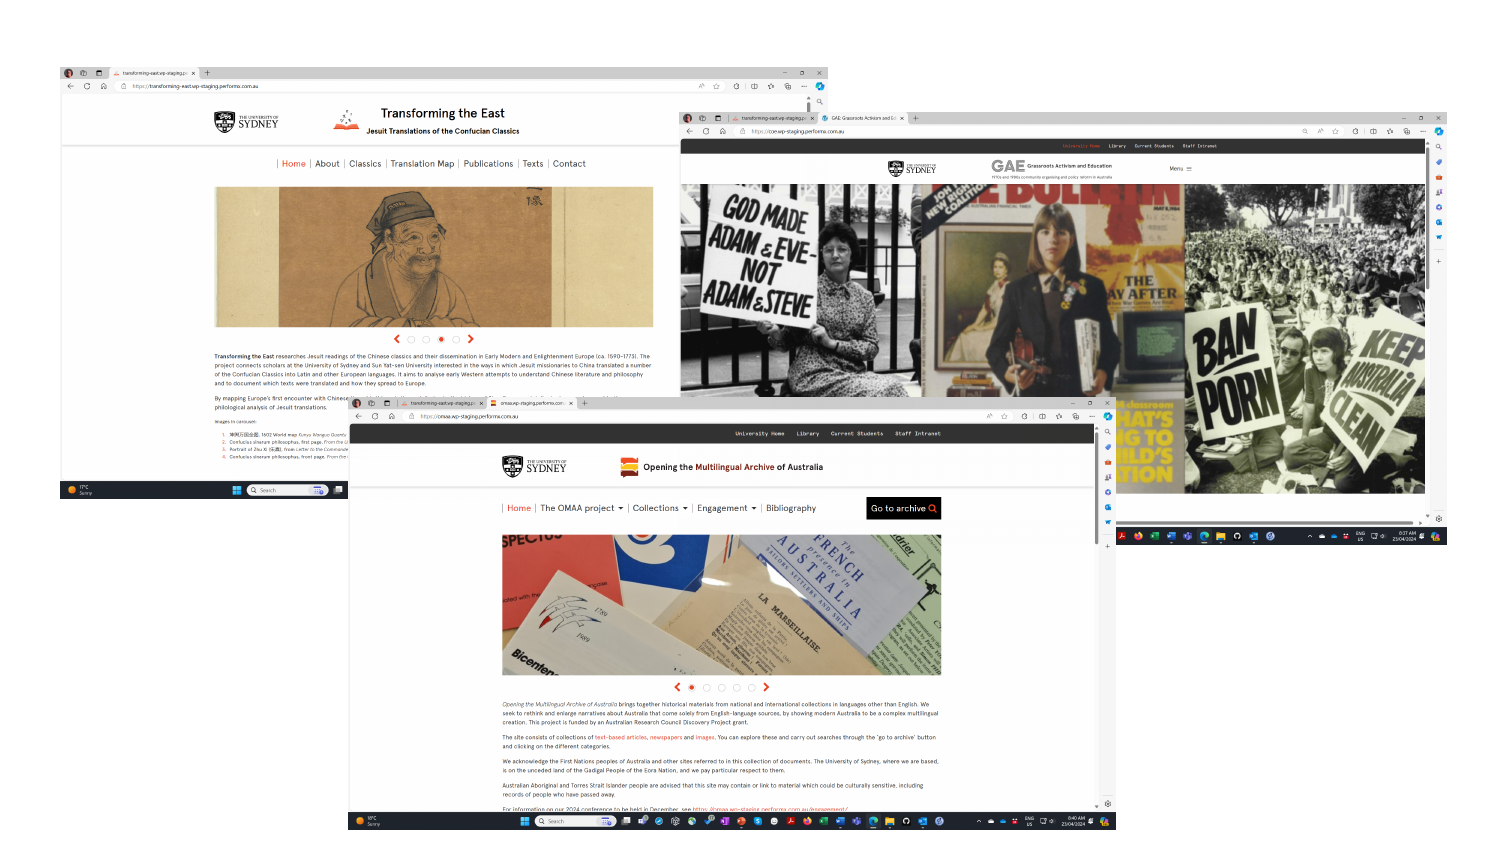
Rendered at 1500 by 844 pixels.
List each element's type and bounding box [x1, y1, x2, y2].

picture [59, 66, 1447, 830]
